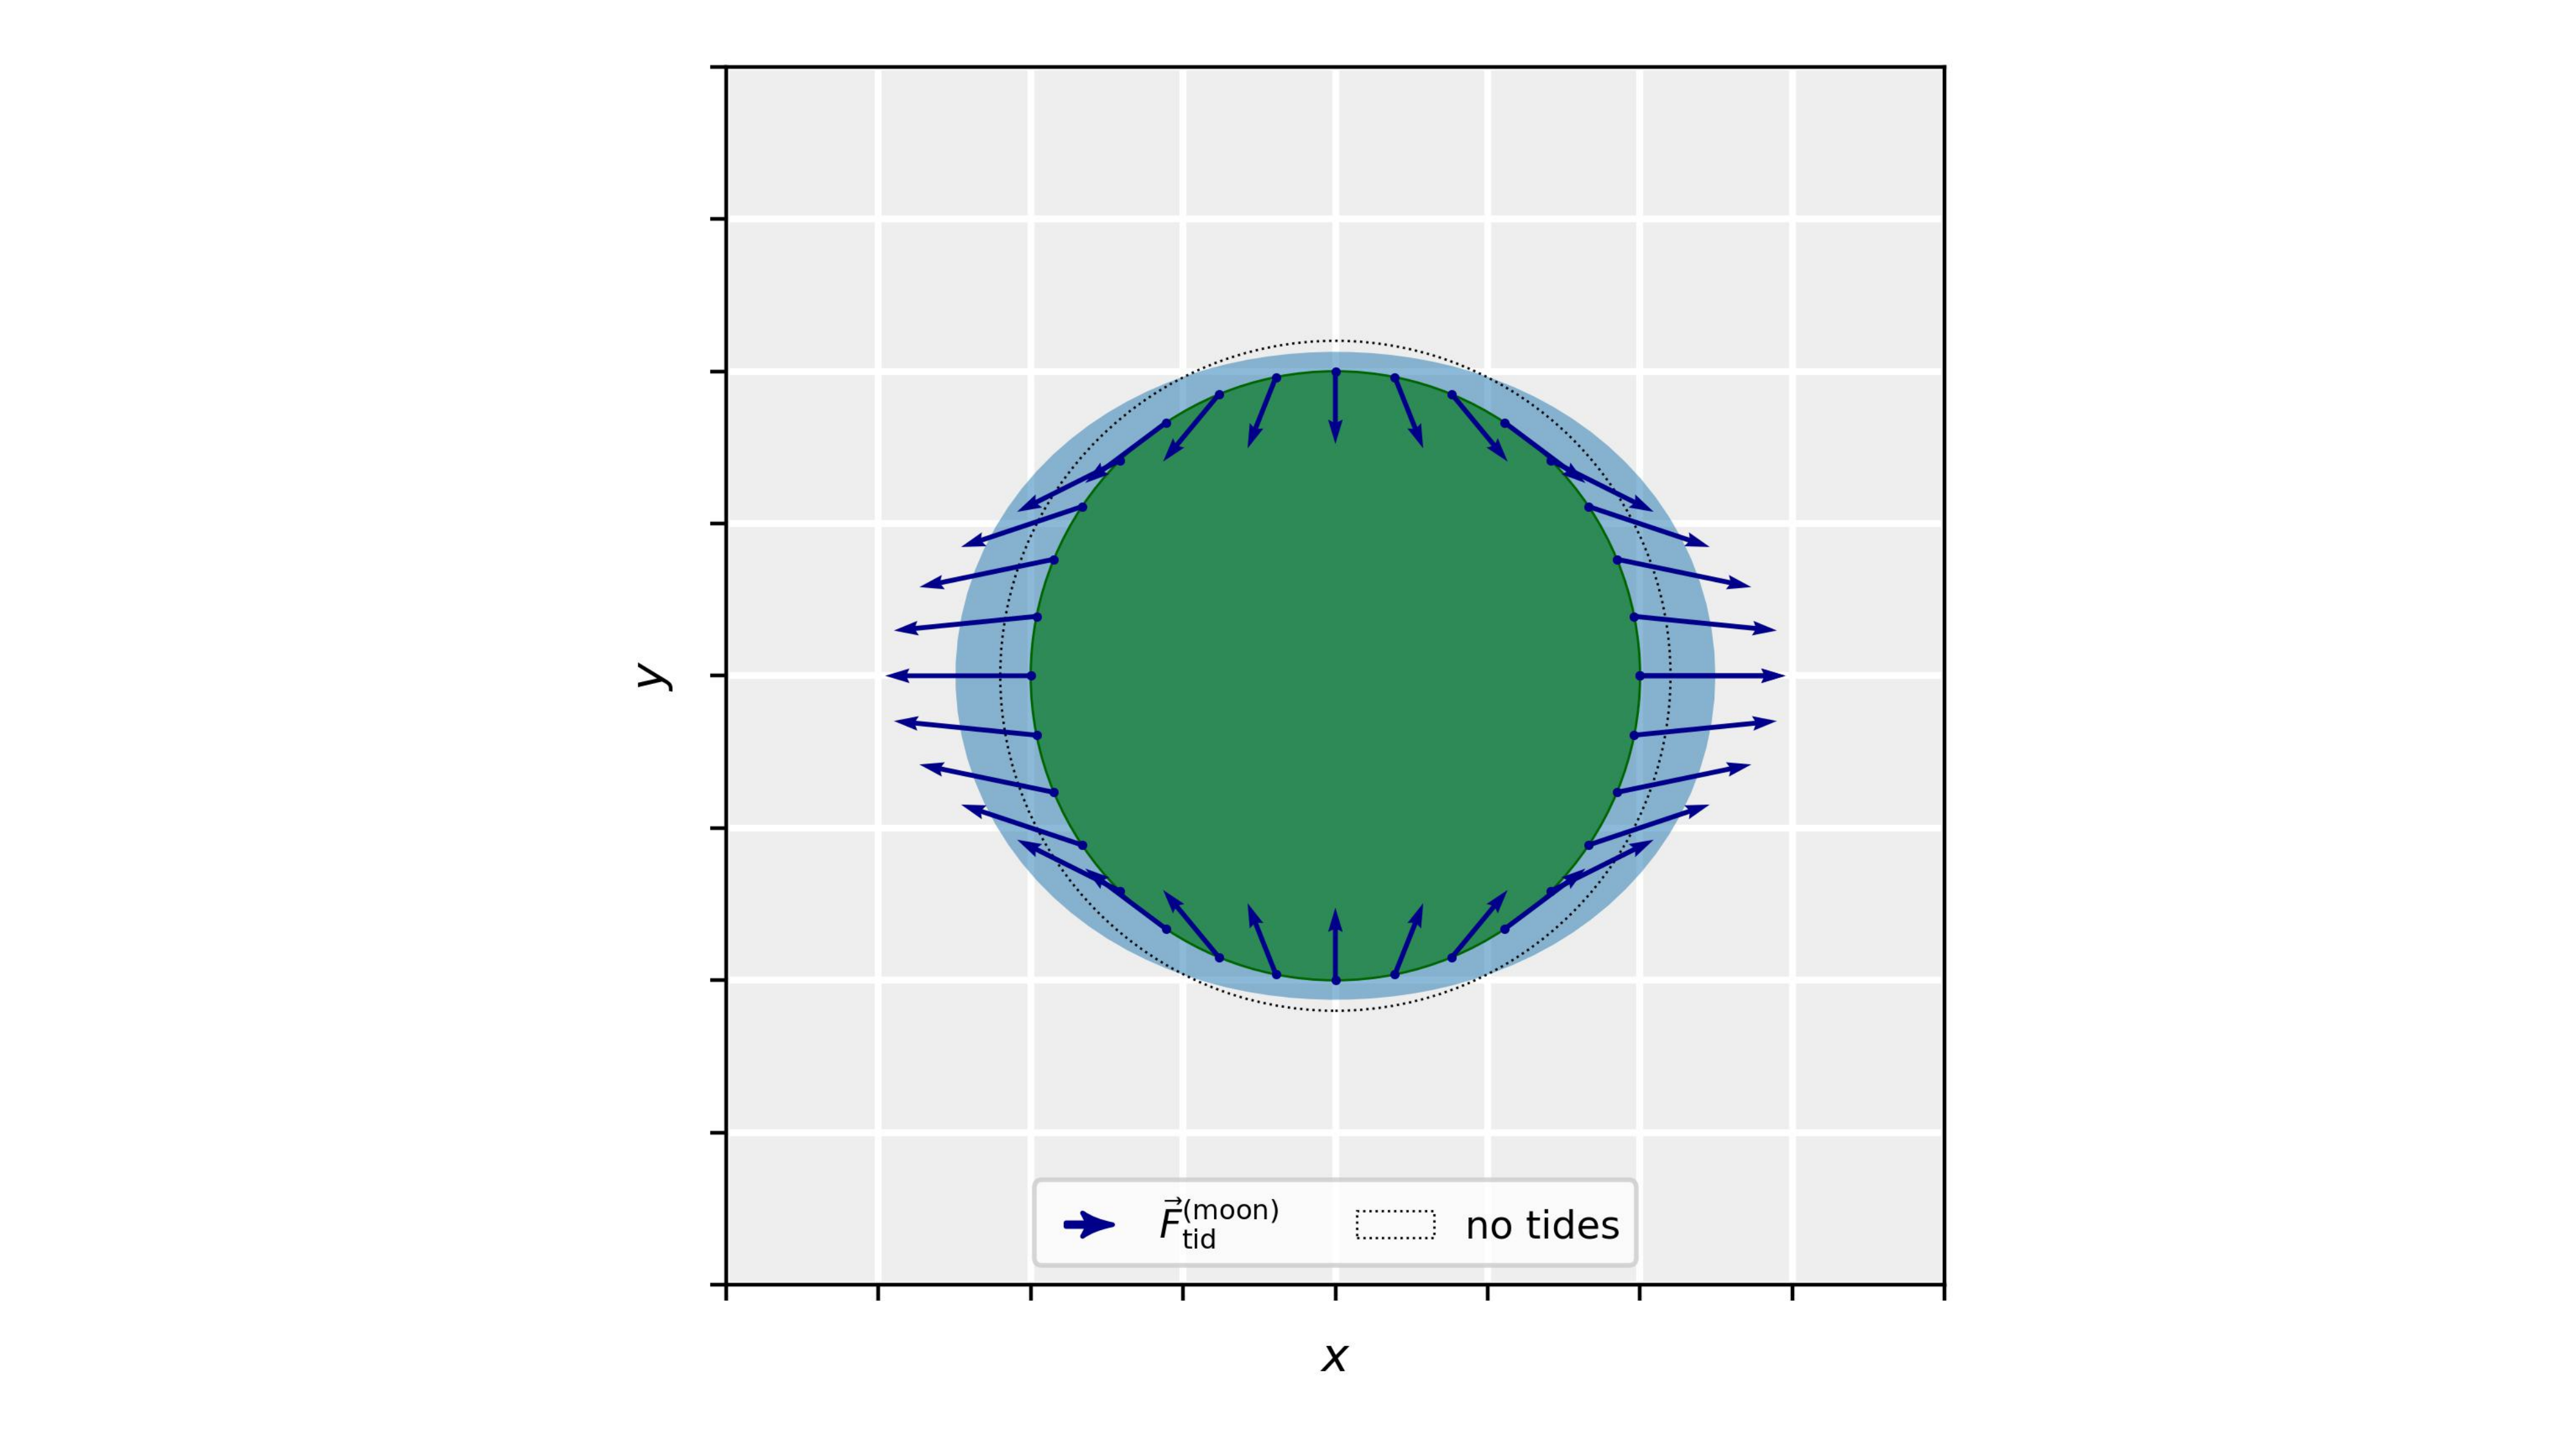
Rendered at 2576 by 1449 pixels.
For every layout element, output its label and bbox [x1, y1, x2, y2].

picture [616, 53, 1960, 1396]
